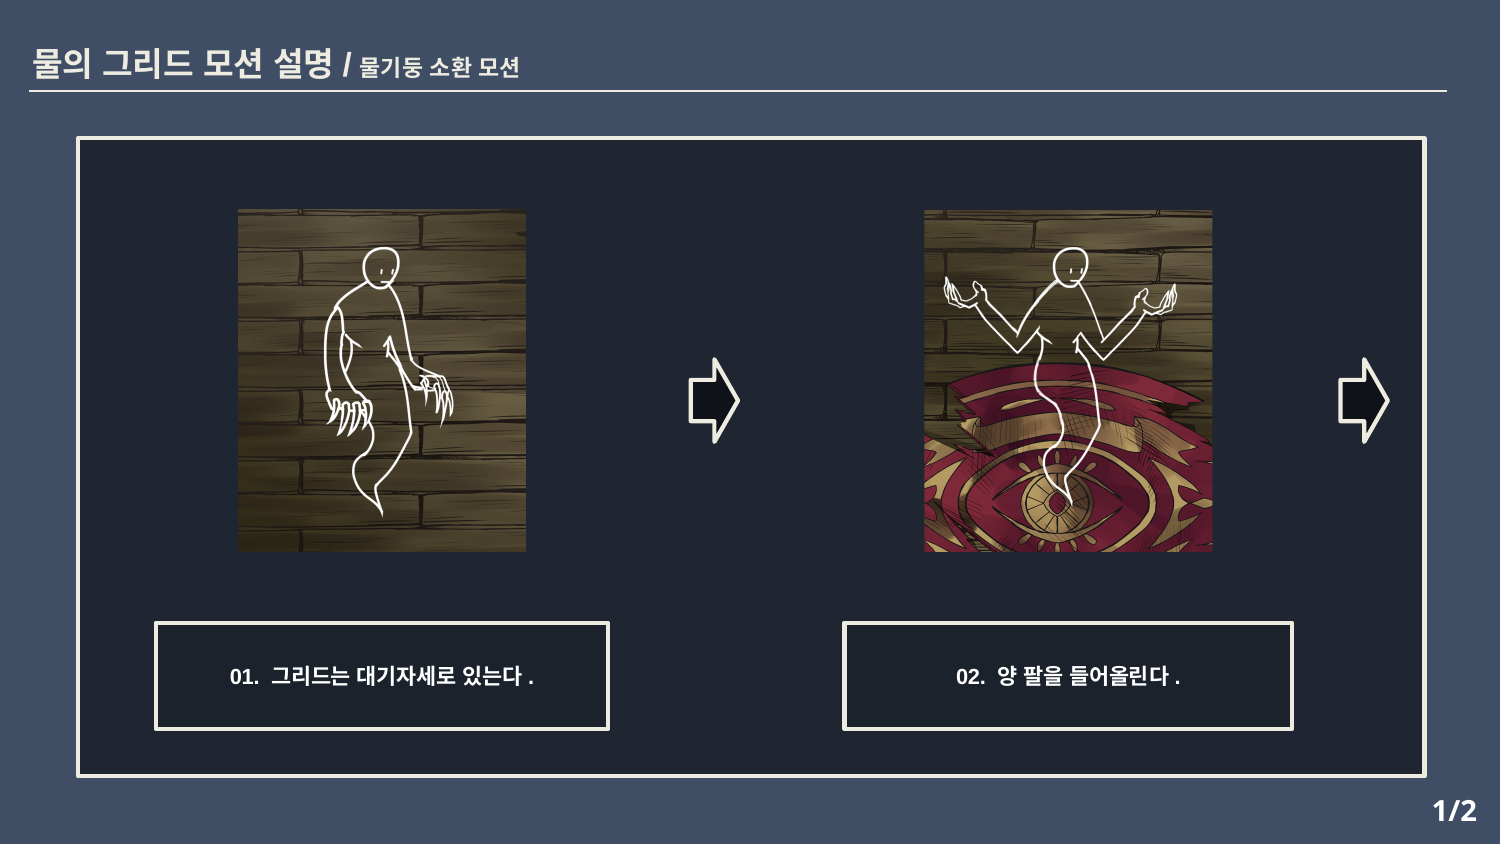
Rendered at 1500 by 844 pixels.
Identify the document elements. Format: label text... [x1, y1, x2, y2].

text_box 물의 그리드 모션 설명/물기둥 소환 모션 [17, 35, 680, 91]
text_box [76, 136, 1427, 778]
picture [924, 210, 1213, 552]
text_box [1338, 357, 1390, 444]
picture [237, 208, 527, 552]
text_box 02. 양 팔을 들어올린다. [842, 621, 1294, 731]
text_box 1/2 [1356, 784, 1492, 835]
text_box 01. 그리드는 대기자세로 있는다. [154, 621, 610, 731]
text_box [688, 357, 740, 444]
